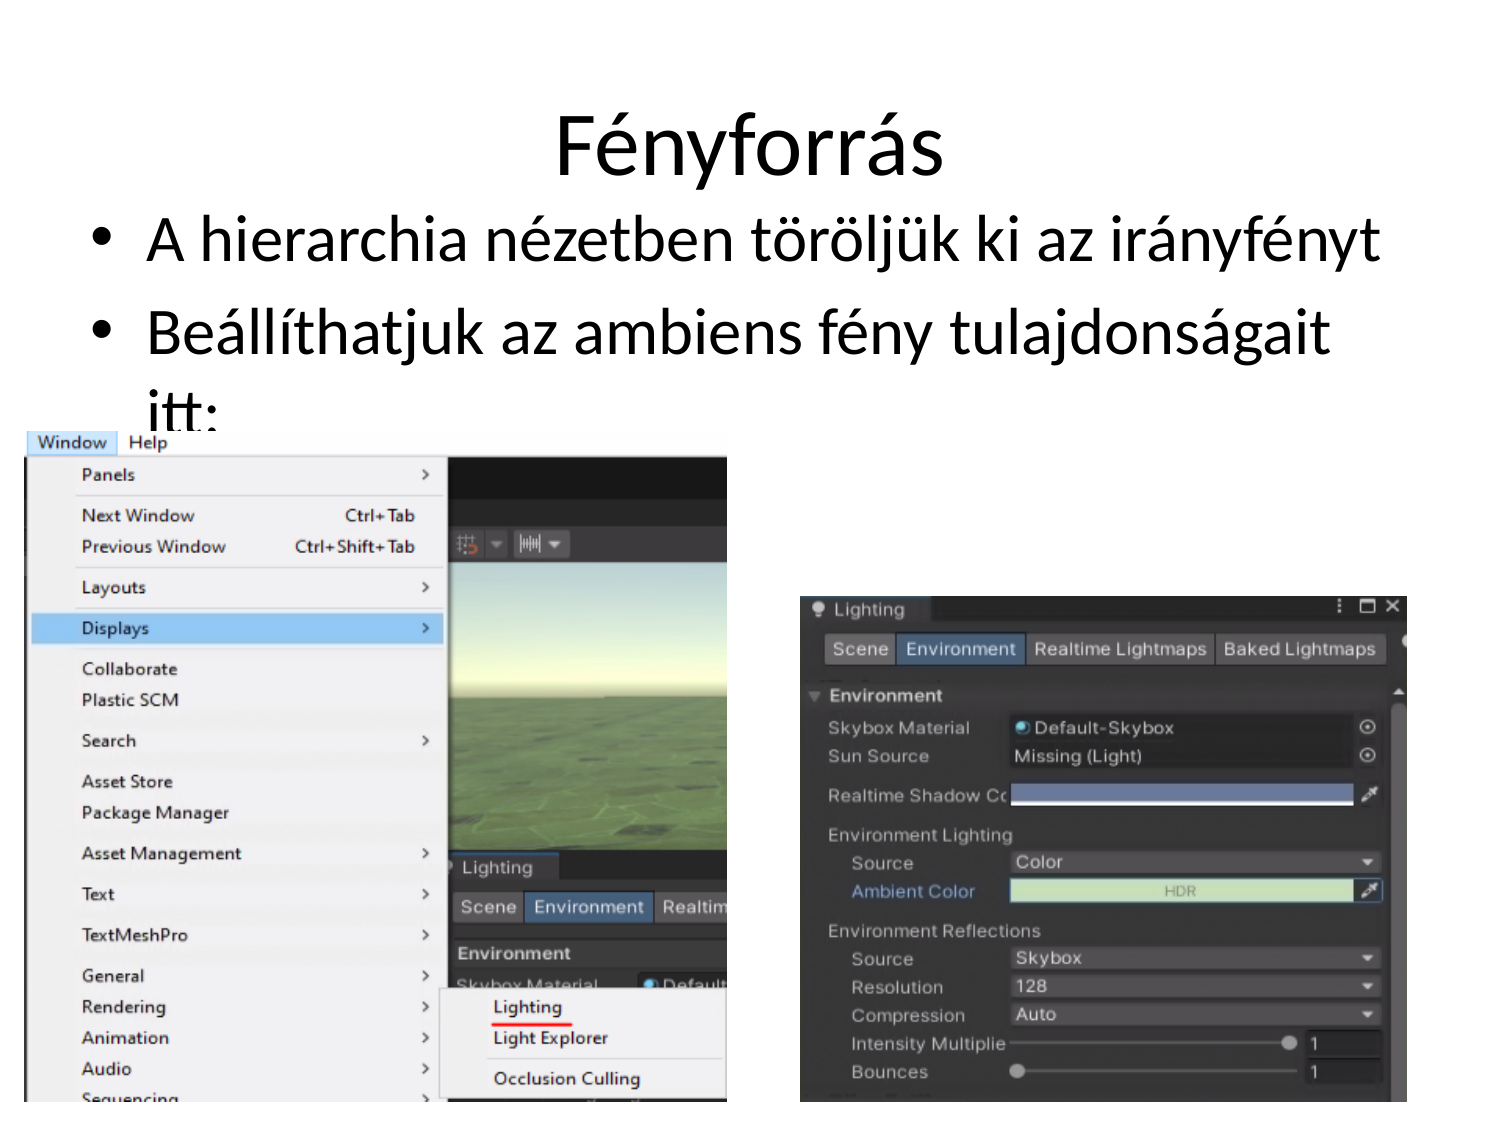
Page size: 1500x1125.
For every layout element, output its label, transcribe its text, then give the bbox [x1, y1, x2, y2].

title Fényforrás [75, 45, 1425, 187]
list A hierarchia nézetben töröljük ki az irányfényt Beállíthatjuk az ambiens fény tulajdonságait itt: [75, 187, 1425, 930]
picture [799, 596, 1407, 1102]
picture [24, 431, 727, 1102]
